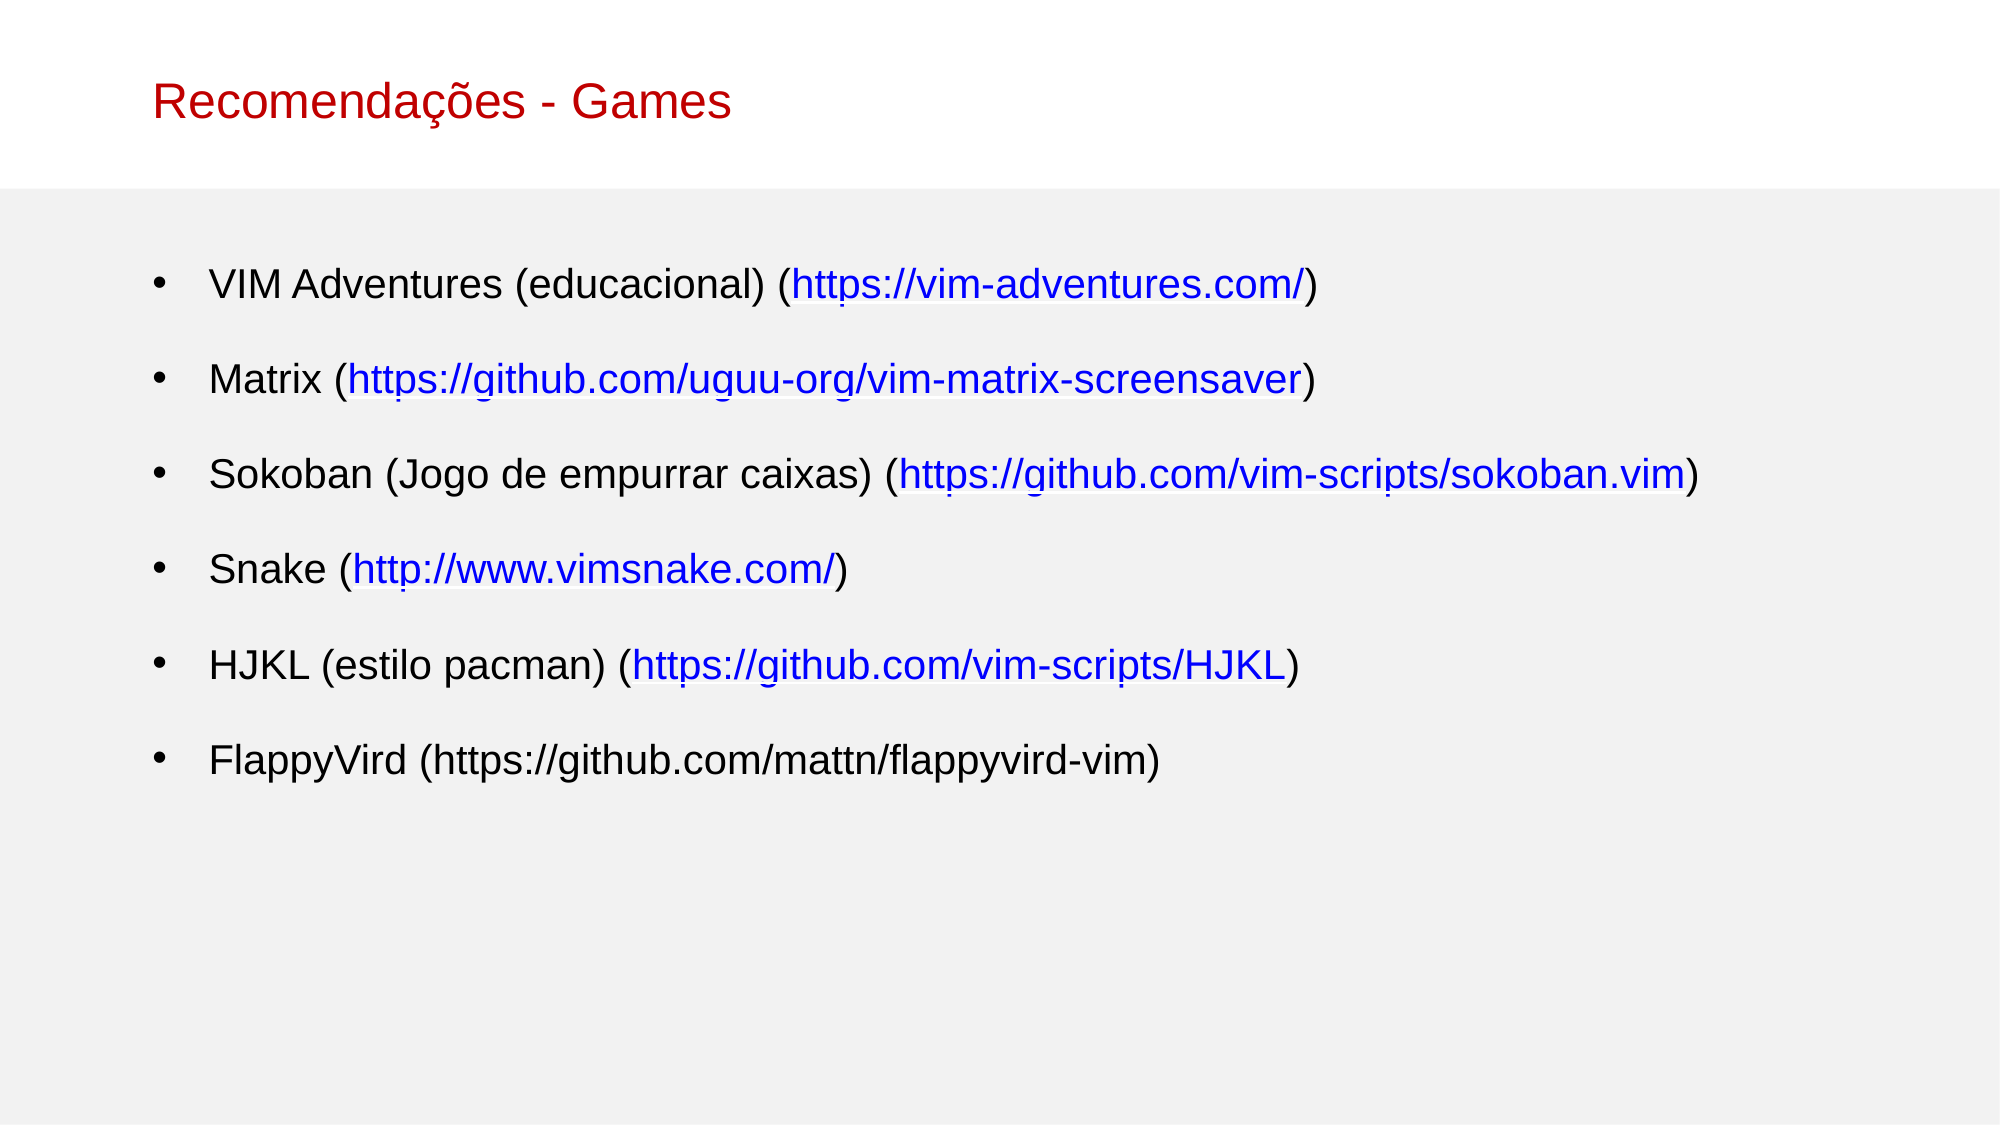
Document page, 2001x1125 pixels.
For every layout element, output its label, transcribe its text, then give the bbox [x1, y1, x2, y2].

text_box Recomendações - Games [137, 59, 1863, 137]
text_box VIM Adventures (educacional) (https://vim-adventures.com/) Matrix (https://github.com/uguu-org/vim-matrix-screensaver) Sokoban (Jogo de empurrar caixas) (https://github.com/vim-scripts/sokoban.vim) Snake (http://www.vimsnake.com/) HJKL (estilo pacman) (https://github.com/vim-scripts/HJKL) FlappyVird (https://github.com/mattn/flappyvird-vim) [137, 249, 1863, 1013]
